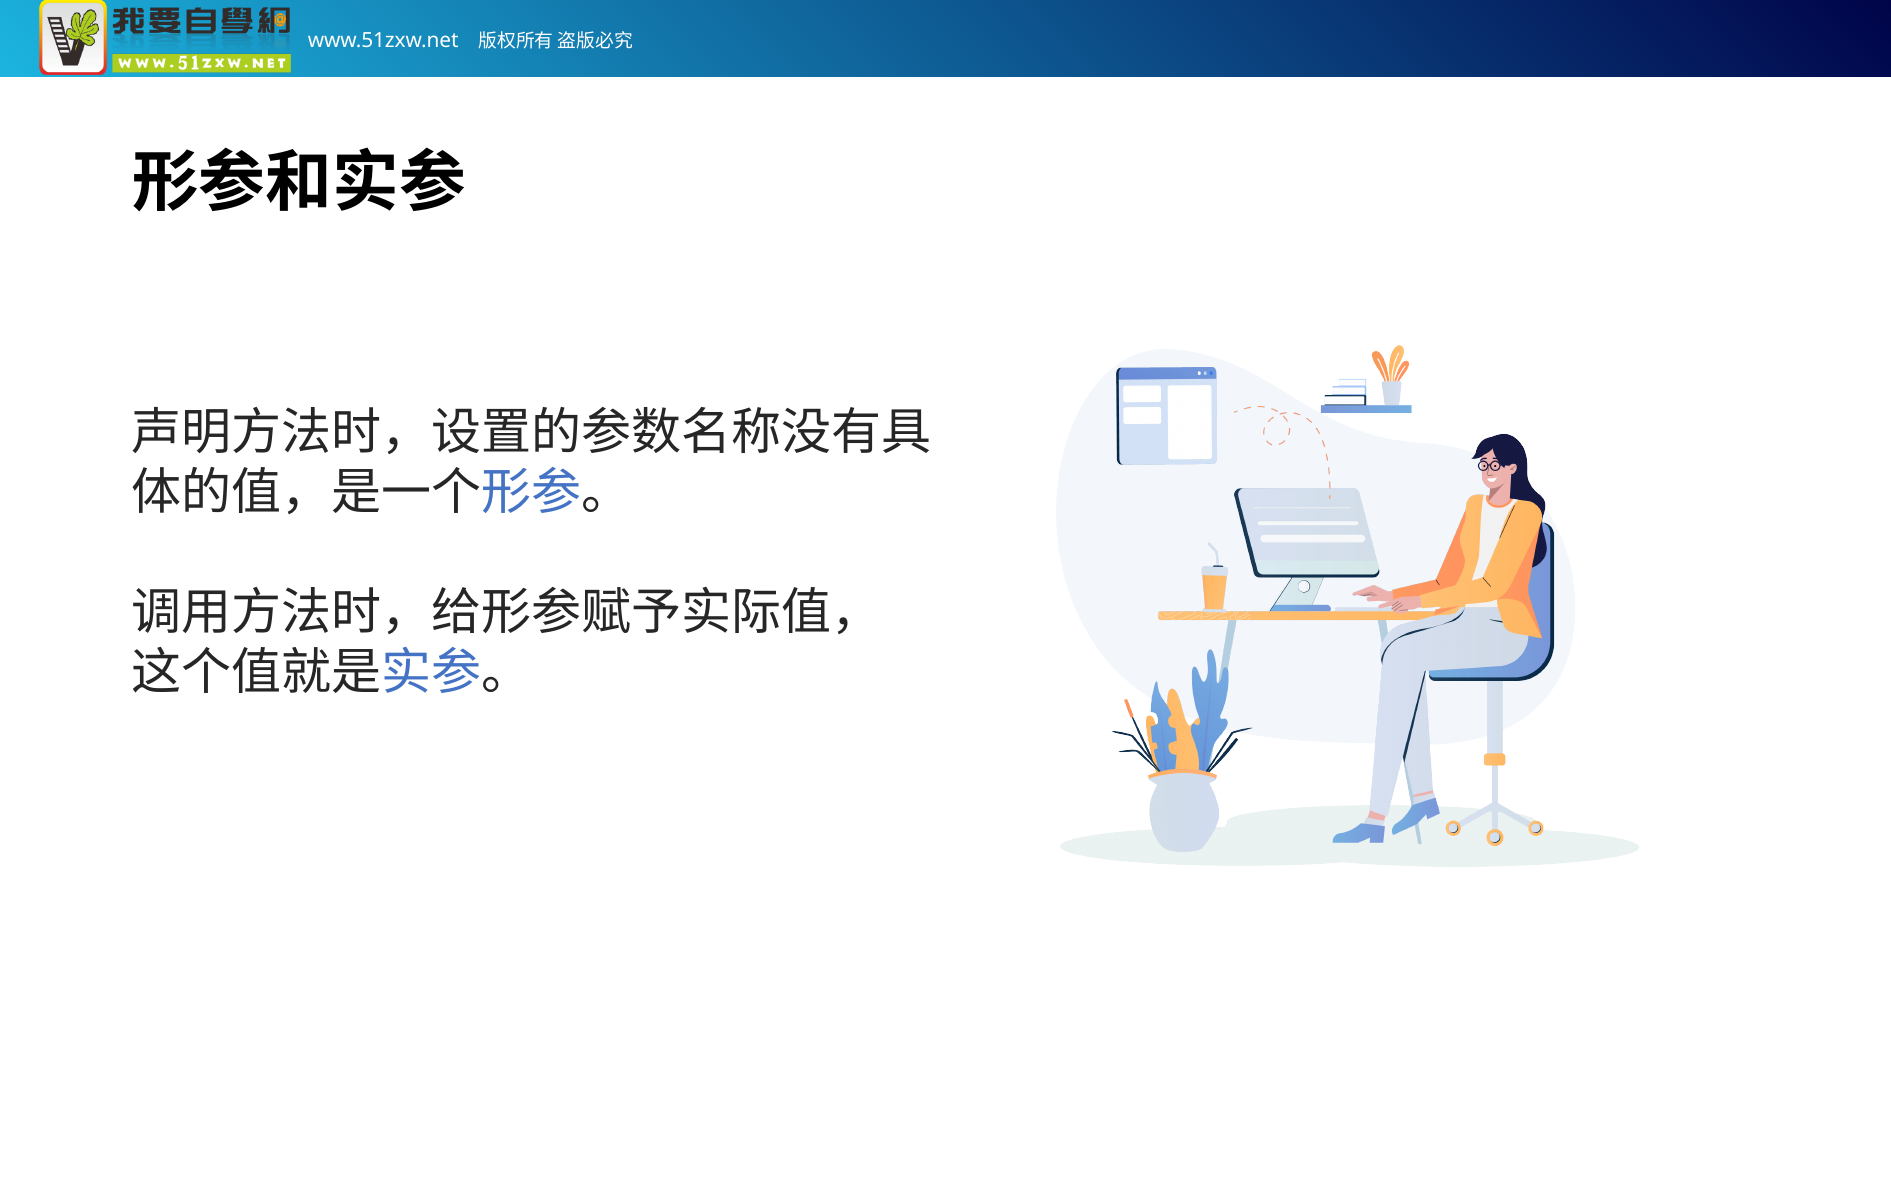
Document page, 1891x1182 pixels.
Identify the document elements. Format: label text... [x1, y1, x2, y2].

picture [1008, 287, 1715, 894]
text_box [0, 0, 1891, 78]
text_box 形参和实参 [117, 131, 481, 226]
text_box 声明方法时，设置的参数名称没有具体的值，是一个形参。 调用方法时，给形参赋予实际值， 这个值就是实参。 [116, 392, 972, 827]
text_box www.51zxw.net 版权所有 盗版必究 [291, 11, 858, 59]
picture [39, 0, 291, 75]
